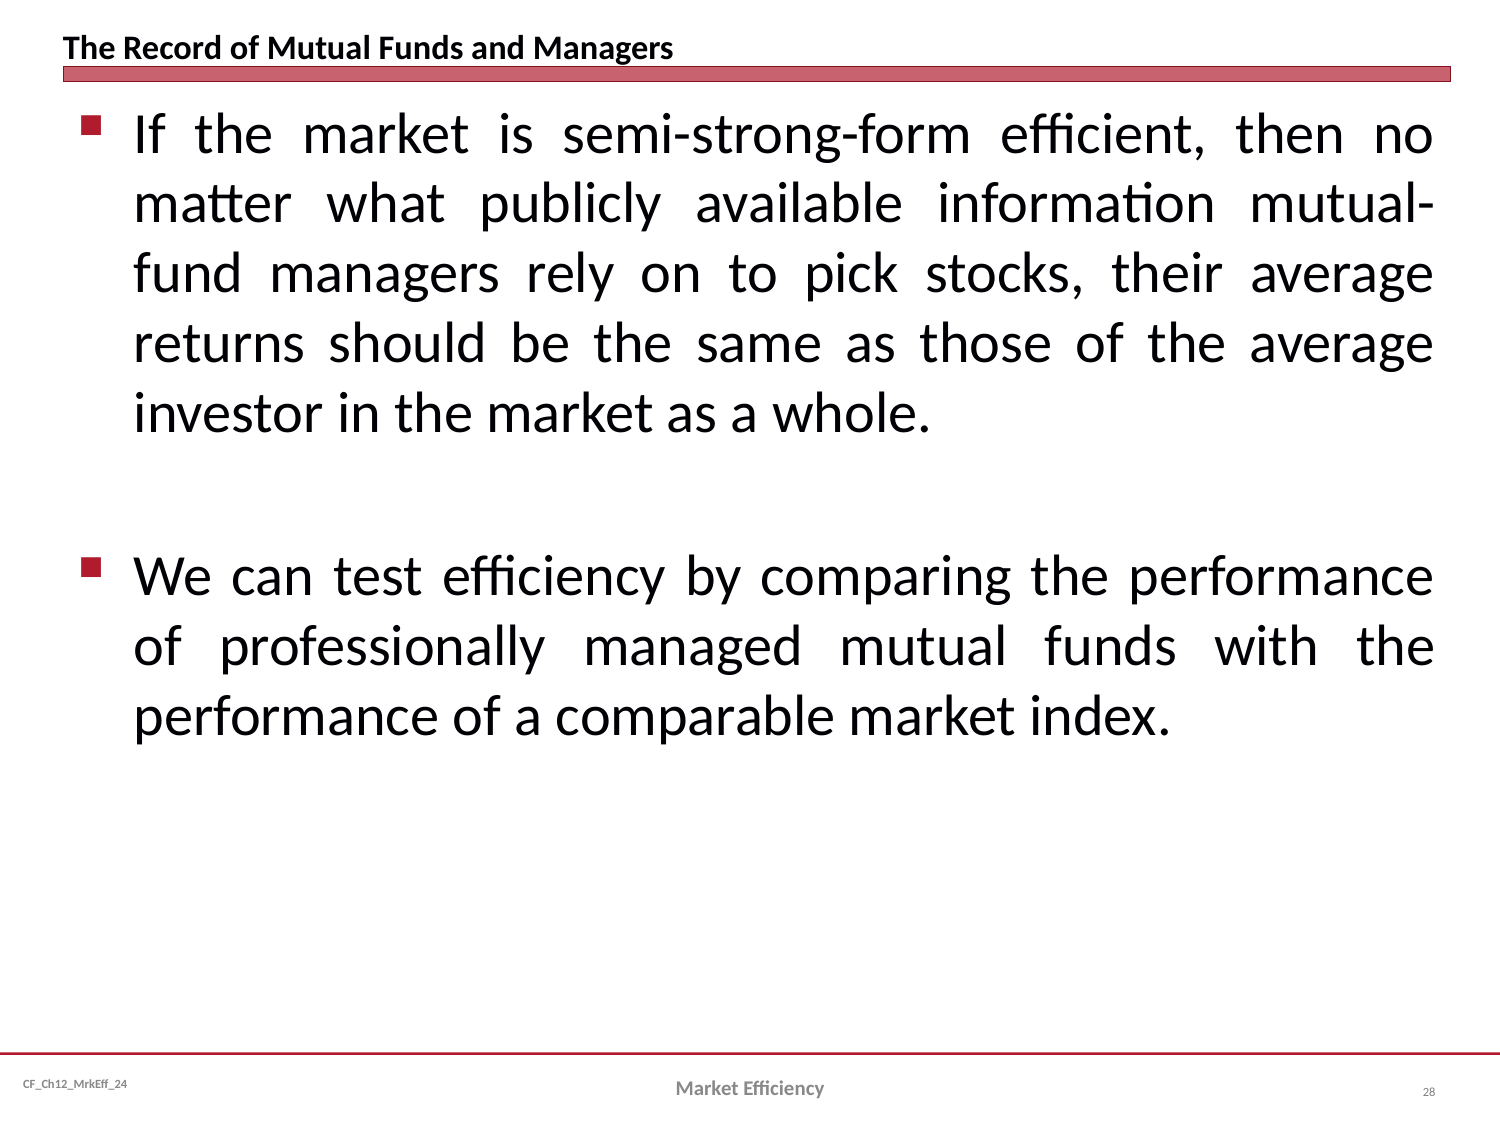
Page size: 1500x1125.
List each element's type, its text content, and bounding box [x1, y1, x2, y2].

footer Market Efficiency [512, 1056, 988, 1117]
title The Record of Mutual Funds and Managers [62, 6, 1451, 67]
list If the market is semi-strong-form efficient, then no matter what publicly available information mutual-fund managers rely on to pick stocks, their average returns should be the same as those of the average investor in the market as a whole. We can test efficiency by comparing the performance of professionally managed mutual funds with the performance of a comparable market index. [63, 87, 1451, 1041]
slide_number 28 [1375, 1061, 1451, 1122]
